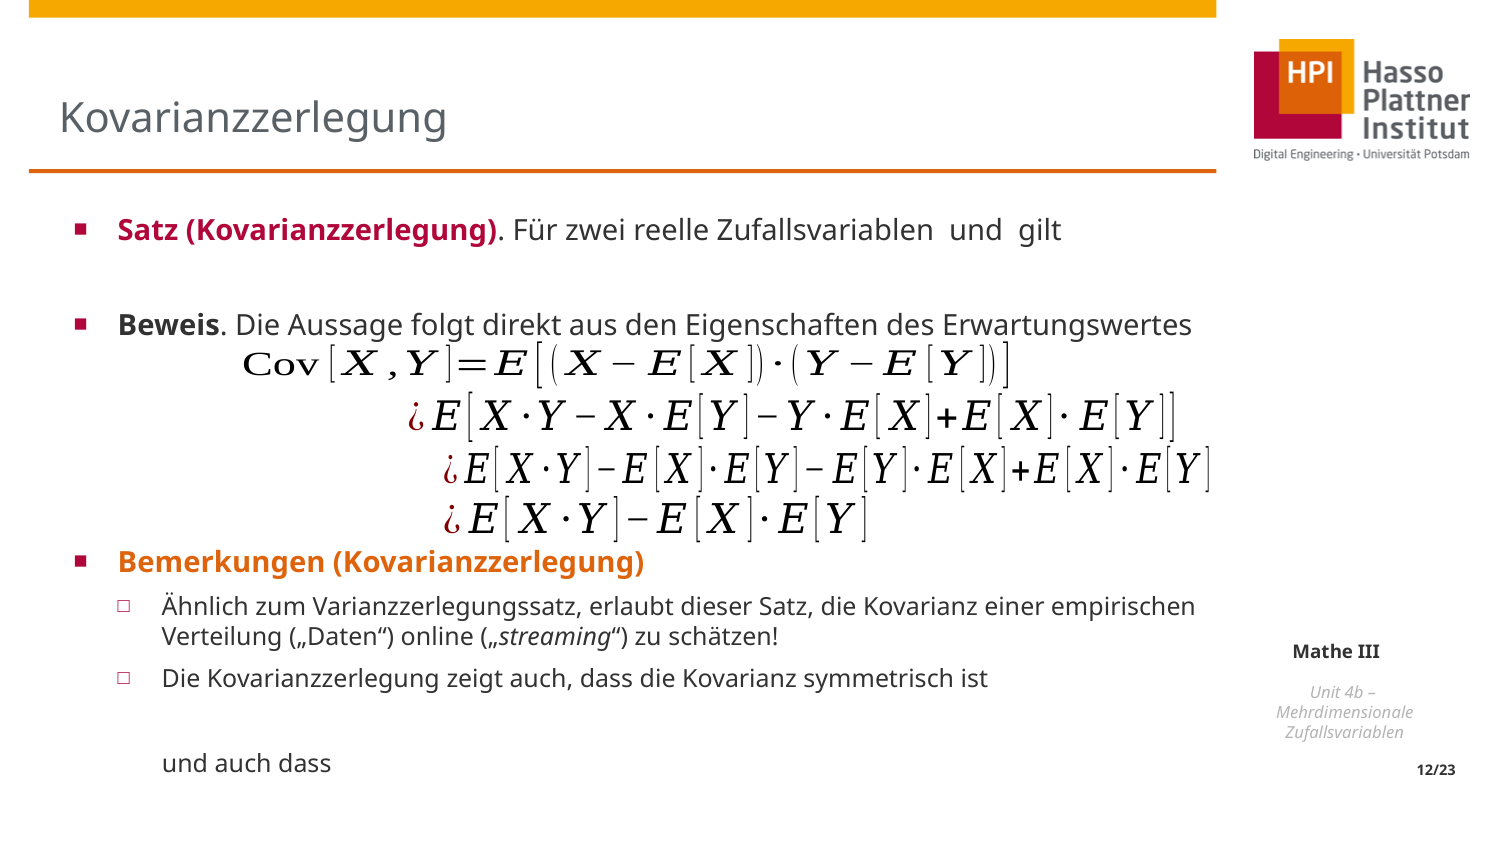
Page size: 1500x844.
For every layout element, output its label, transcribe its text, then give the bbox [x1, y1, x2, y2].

picture [1254, 39, 1470, 161]
title Kovarianzzerlegung [58, 17, 1187, 170]
